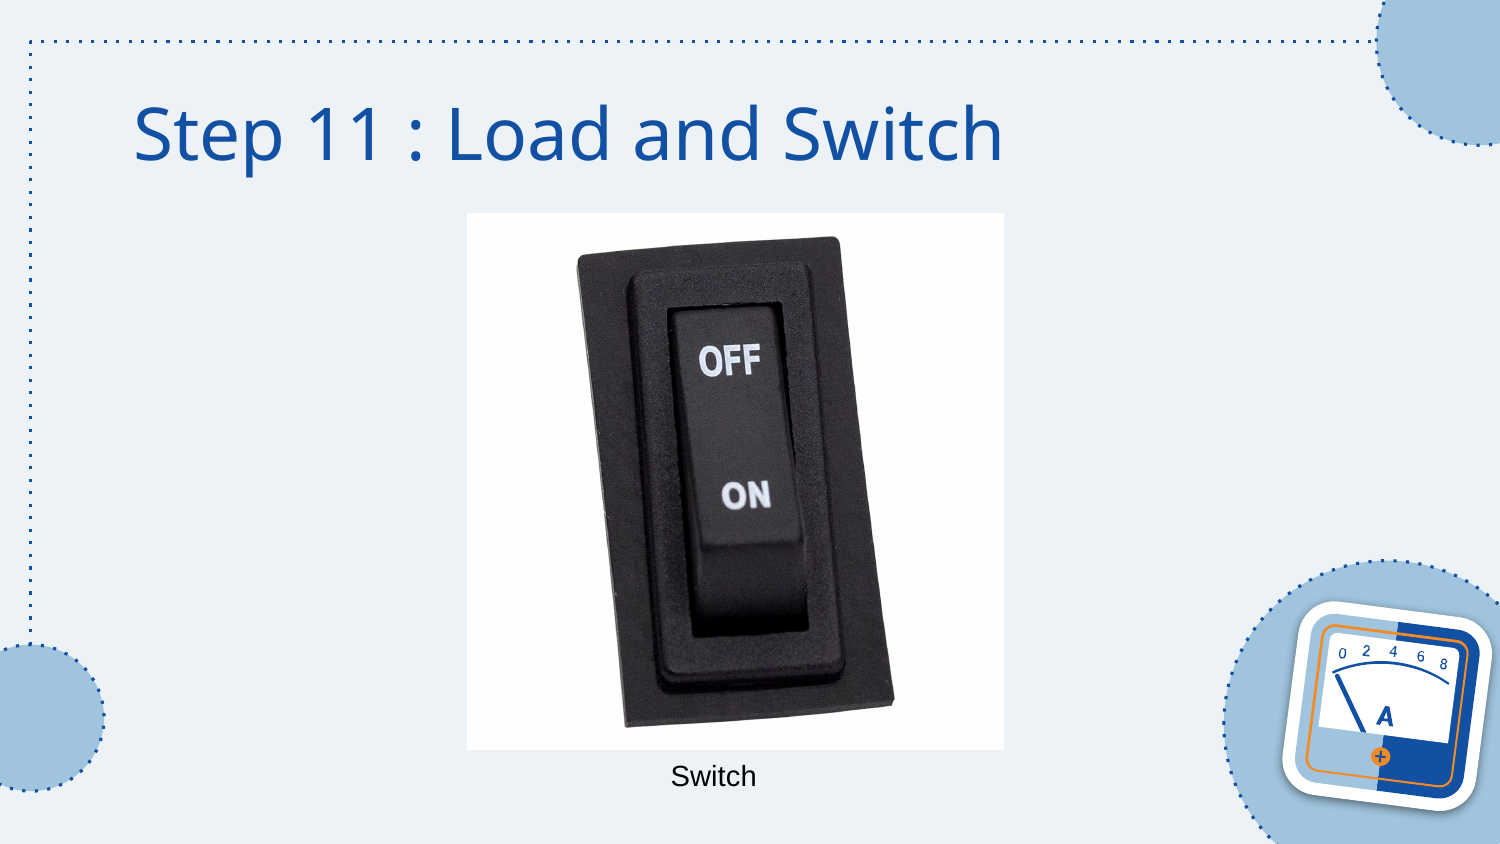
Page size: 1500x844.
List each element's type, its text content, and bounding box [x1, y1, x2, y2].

text_box [1223, 560, 1500, 844]
title Step 11 : Load and Switch [118, 72, 1383, 167]
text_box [1302, 620, 1473, 792]
text_box Switch [655, 749, 1302, 800]
picture [467, 213, 1004, 750]
